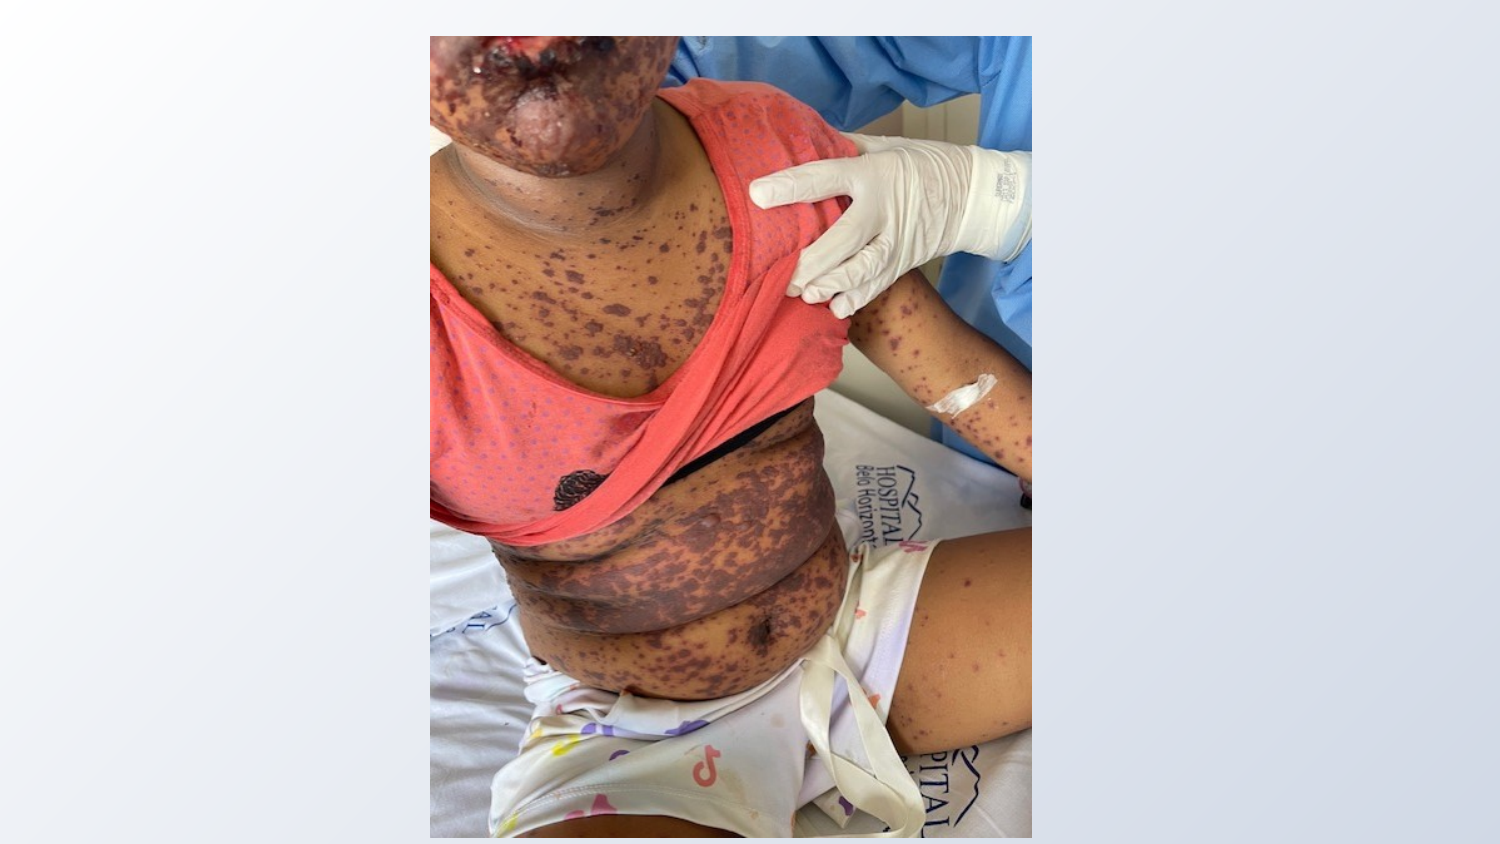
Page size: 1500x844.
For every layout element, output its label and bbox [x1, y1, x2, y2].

picture [429, 36, 1032, 838]
